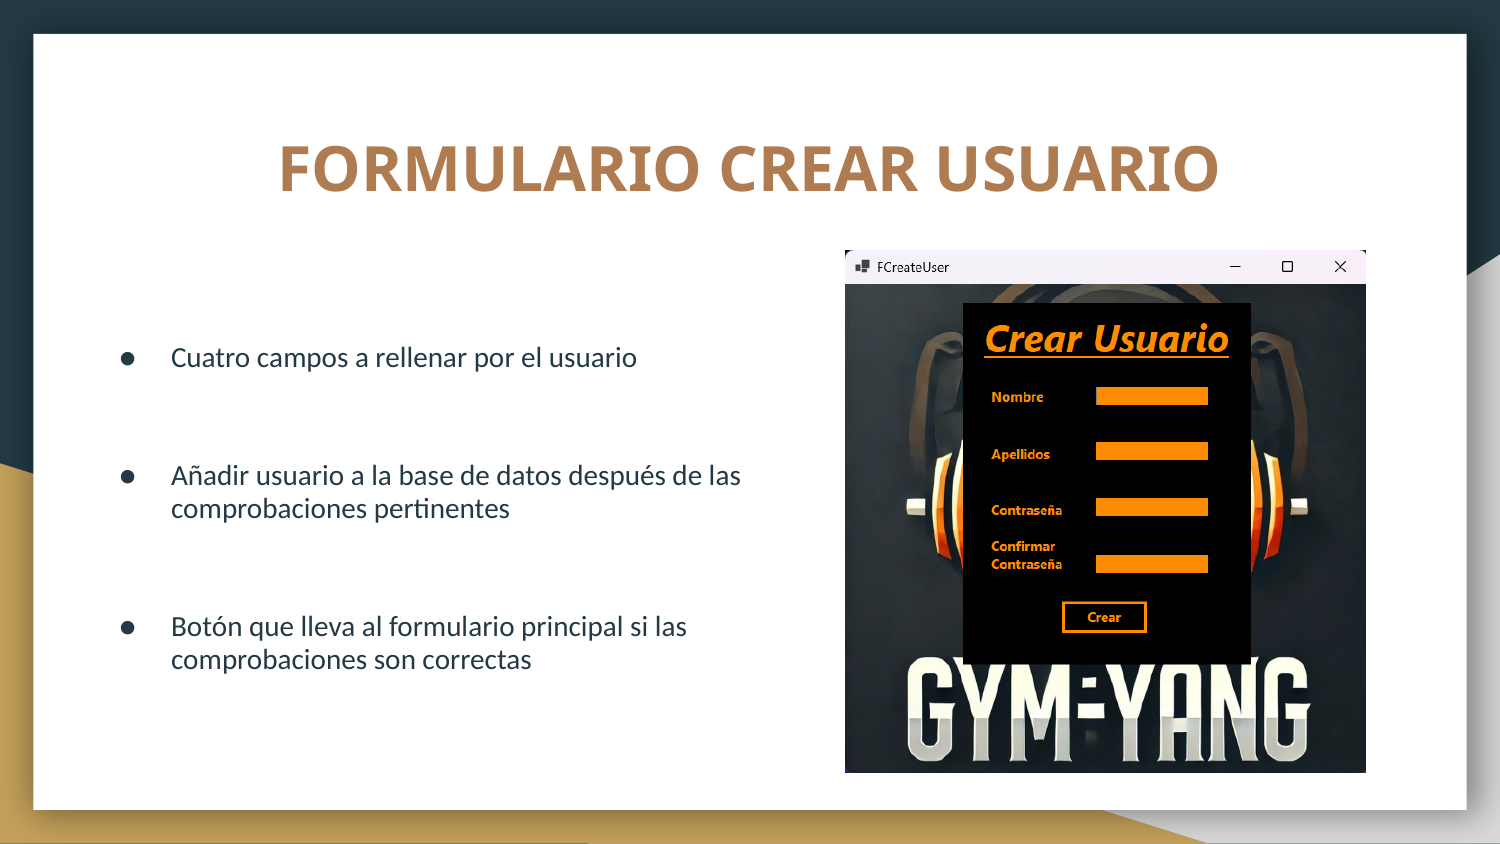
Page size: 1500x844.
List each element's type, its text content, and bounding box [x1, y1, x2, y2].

picture [845, 250, 1366, 773]
title FORMULARIO CREAR USUARIO [134, 109, 1366, 267]
list Cuatro campos a rellenar por el usuario Añadir usuario a la base de datos después de las comprobaciones pertinentes Botón que lleva al formulario principal si las comprobaciones son correctas [81, 326, 827, 729]
